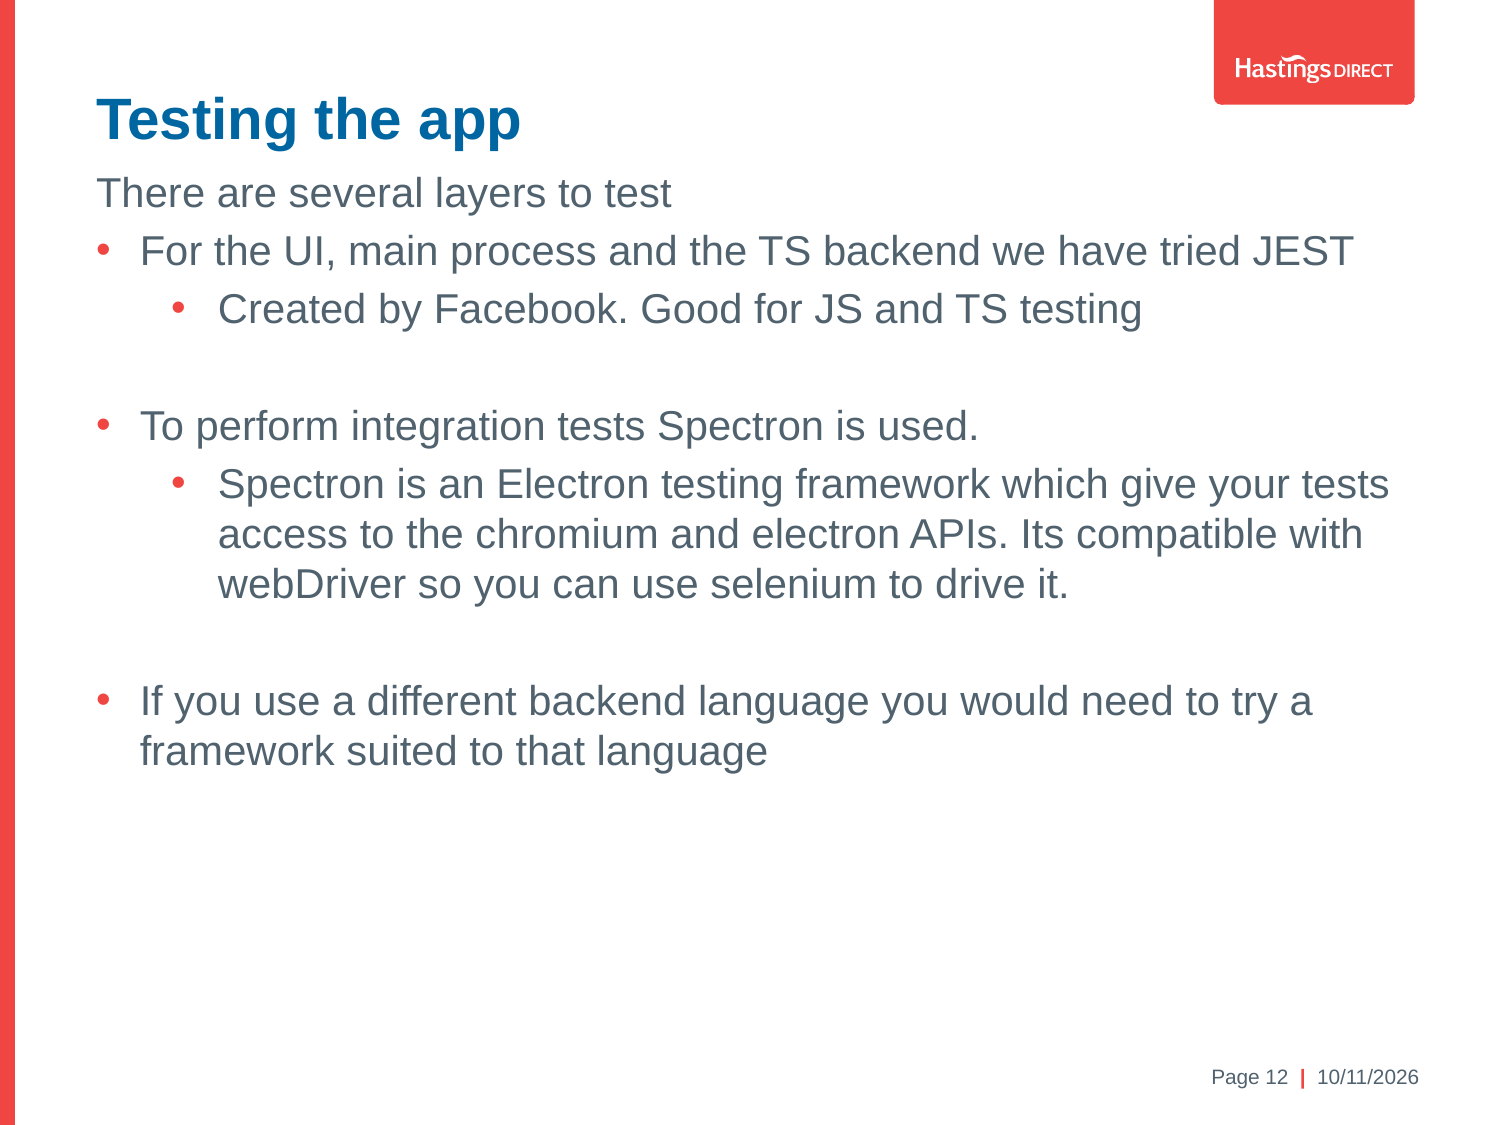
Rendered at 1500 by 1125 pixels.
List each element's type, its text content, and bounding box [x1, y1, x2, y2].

picture [1225, 45, 1403, 91]
list Testing the app [87, 73, 1211, 157]
list There are several layers to test For the UI, main process and the TS backend we have tried JEST Created by Facebook. Good for JS and TS testing To perform integration tests Spectron is used. Spectron is an Electron testing framework which give your tests access to the chromium and electron APIs. Its compatible with webDriver so you can use selenium to drive it. If you use a different backend language you would need to try a framework suited to that language [87, 157, 1415, 1035]
